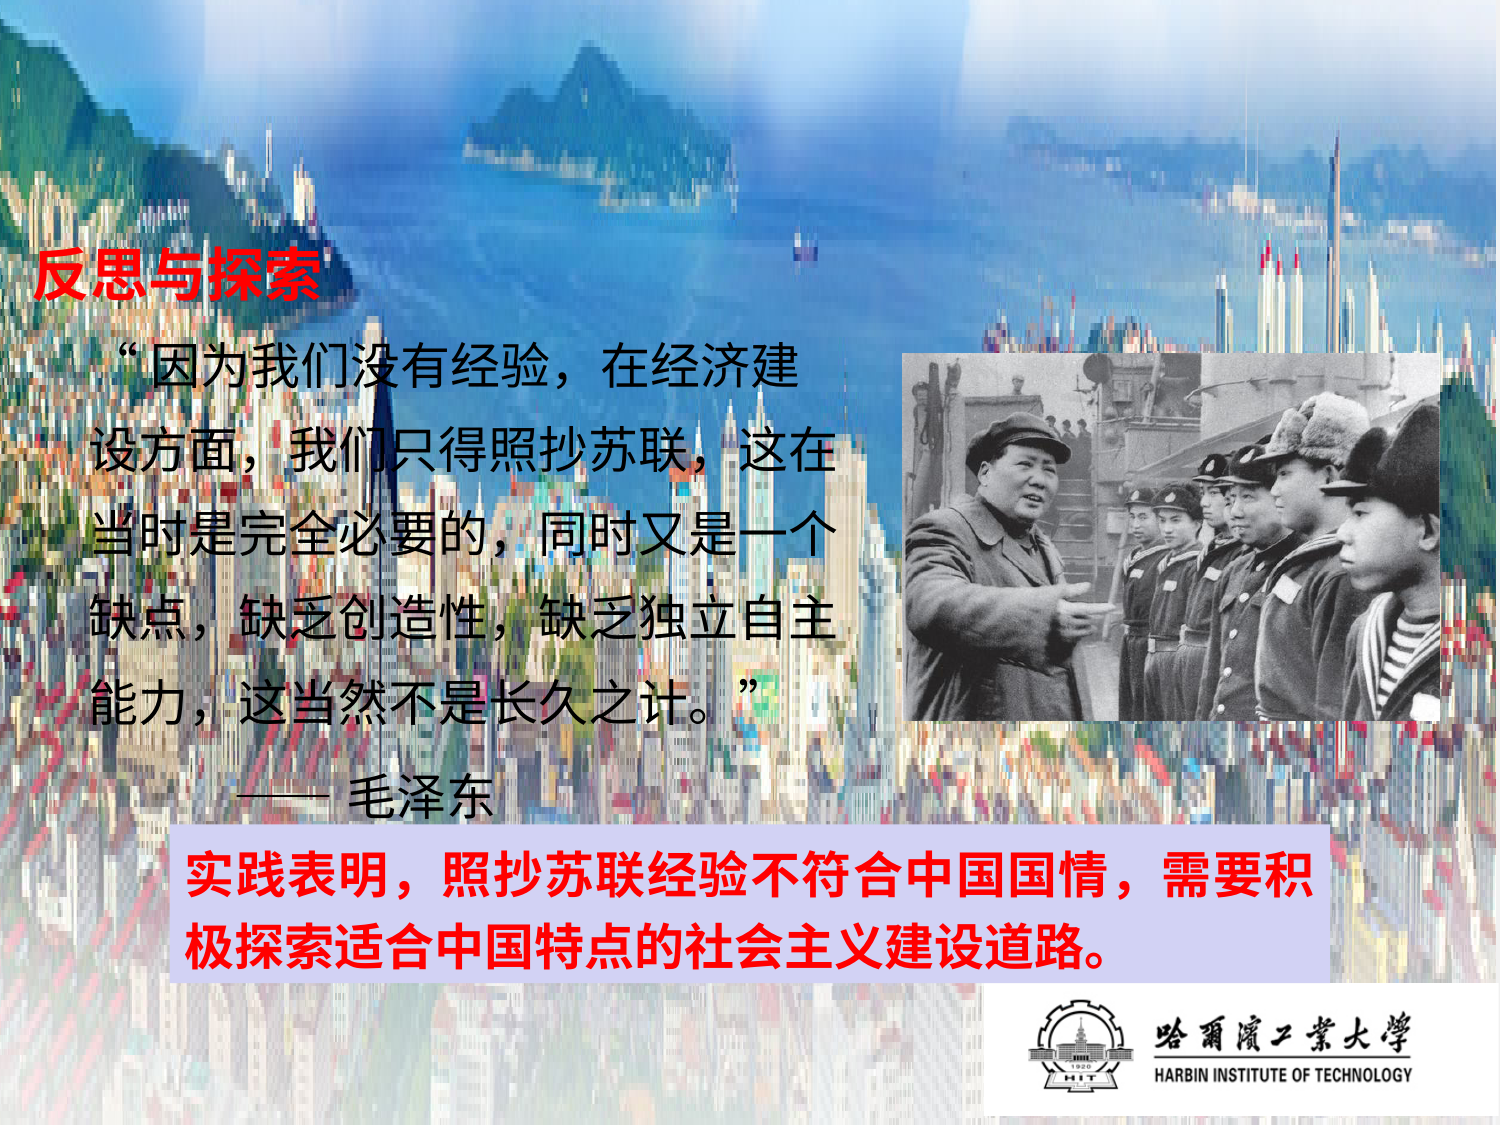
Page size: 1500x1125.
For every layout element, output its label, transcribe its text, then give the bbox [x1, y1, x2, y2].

list “因为我们没有经验，在经济建设方面，我们只得照抄苏联，这在当时是完全必要的，同时又是一个缺点，缺乏创造性，缺乏独立自主能力，这当然不是长久之计。” ——毛泽东 [16, 303, 862, 890]
text_box 实践表明，照抄苏联经验不符合中国国情，需要积极探索适合中国特点的社会主义建设道路。 [169, 824, 1331, 984]
picture [0, 0, 1500, 1125]
title 反思与探索 [16, 199, 435, 303]
